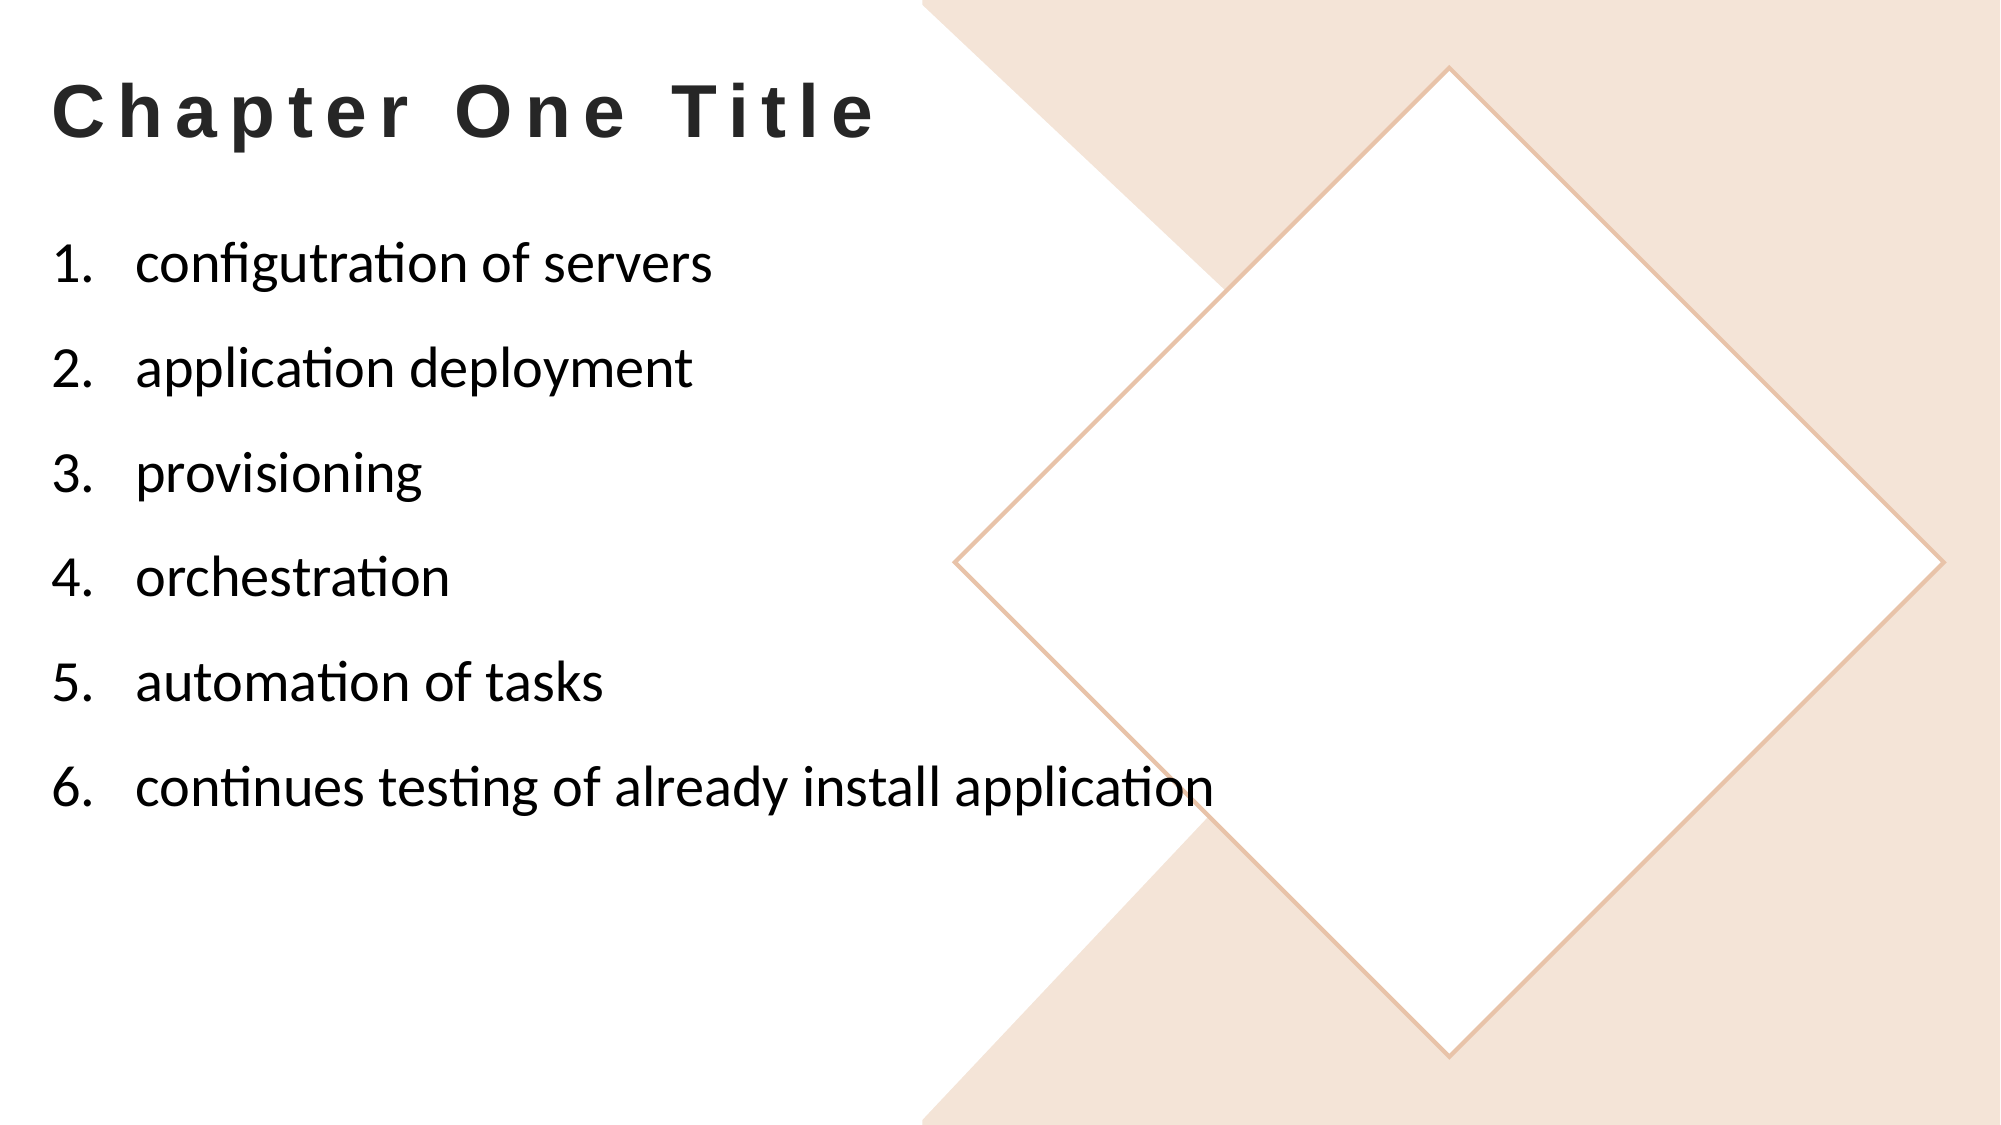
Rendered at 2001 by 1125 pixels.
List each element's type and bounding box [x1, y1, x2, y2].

text_box [1330, 939, 1569, 1059]
text_box [1585, 202, 1946, 923]
text_box [36, 55, 1585, 939]
